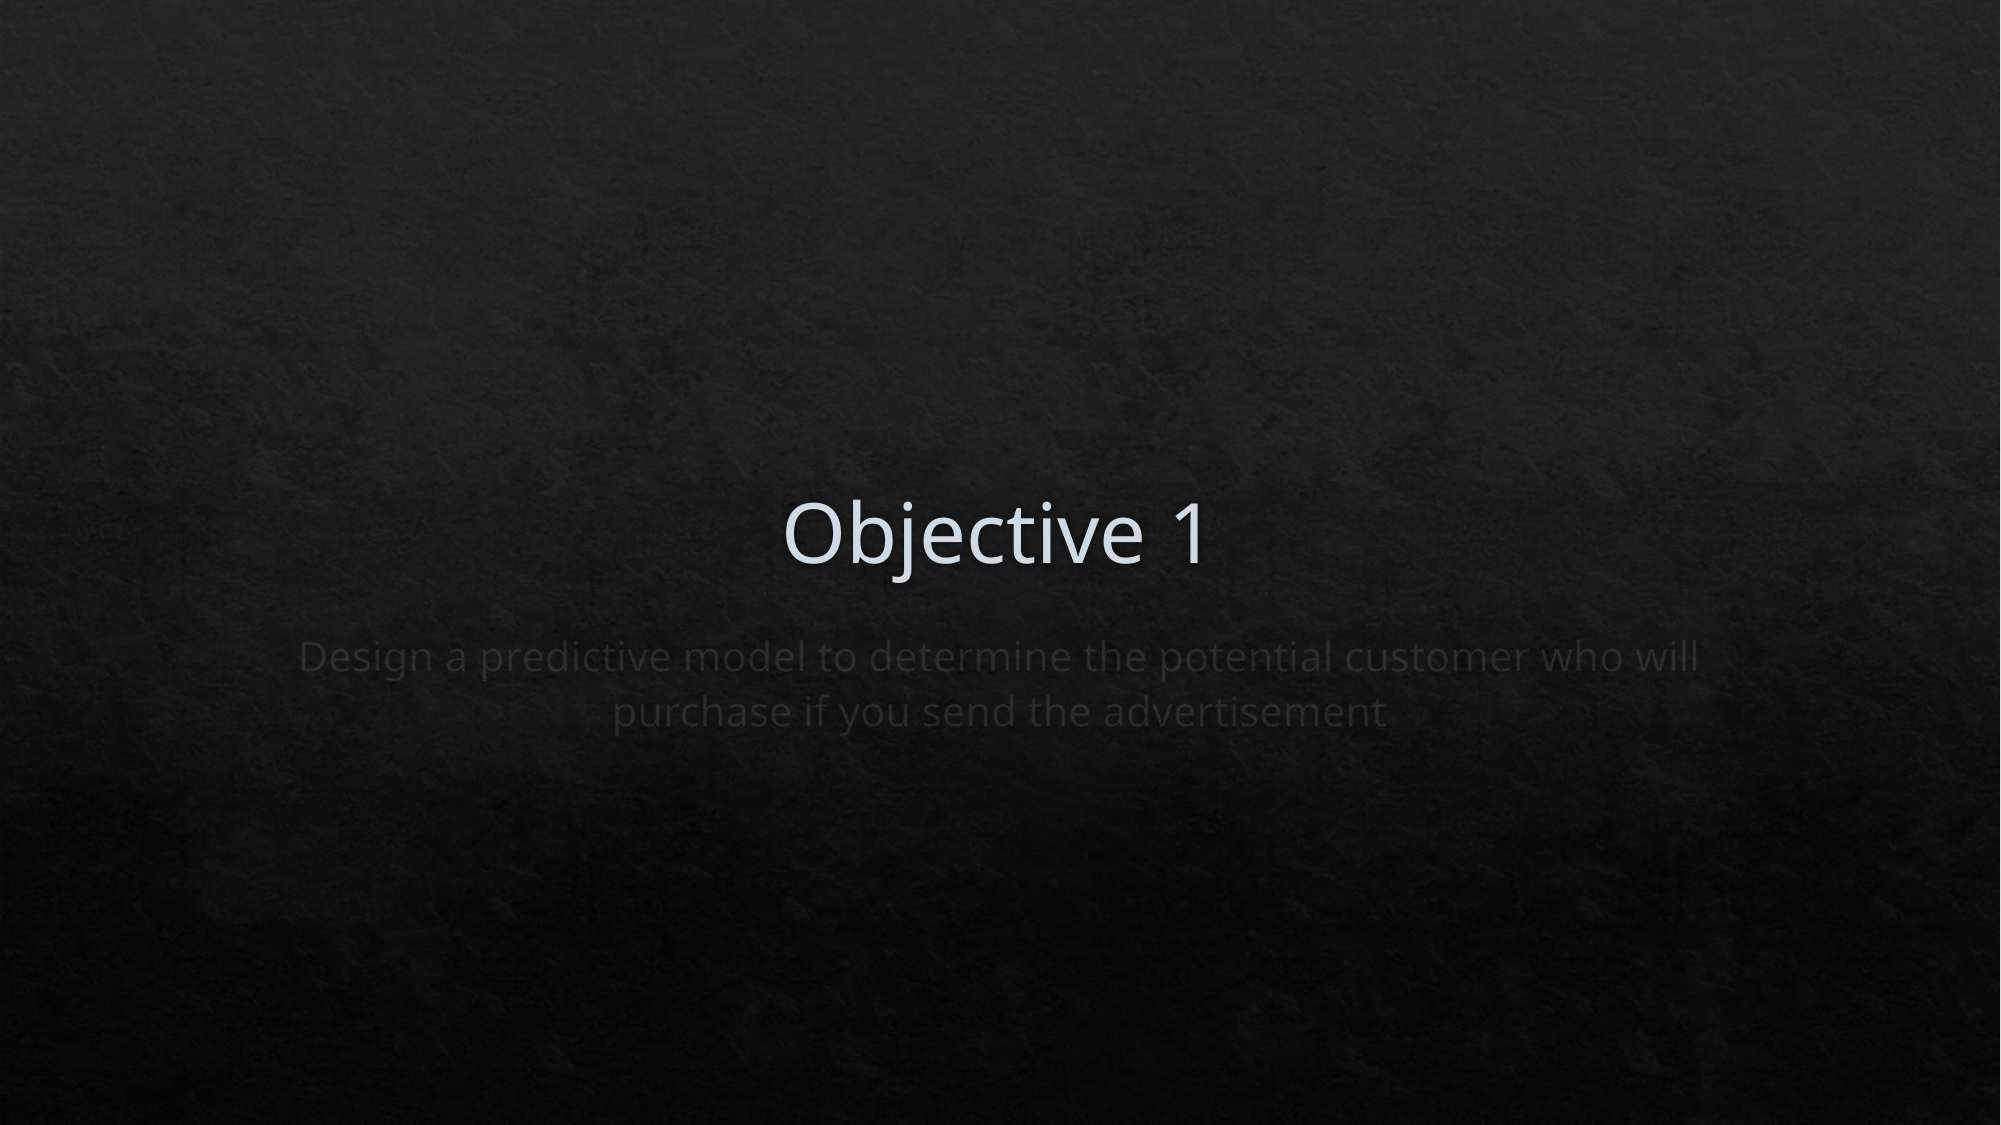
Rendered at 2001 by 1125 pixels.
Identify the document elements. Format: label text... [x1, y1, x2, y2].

title Objective 1 [212, 288, 1786, 589]
list Design a predictive model to determine the potential customer who will purchase if you send the advertisement [212, 617, 1786, 837]
